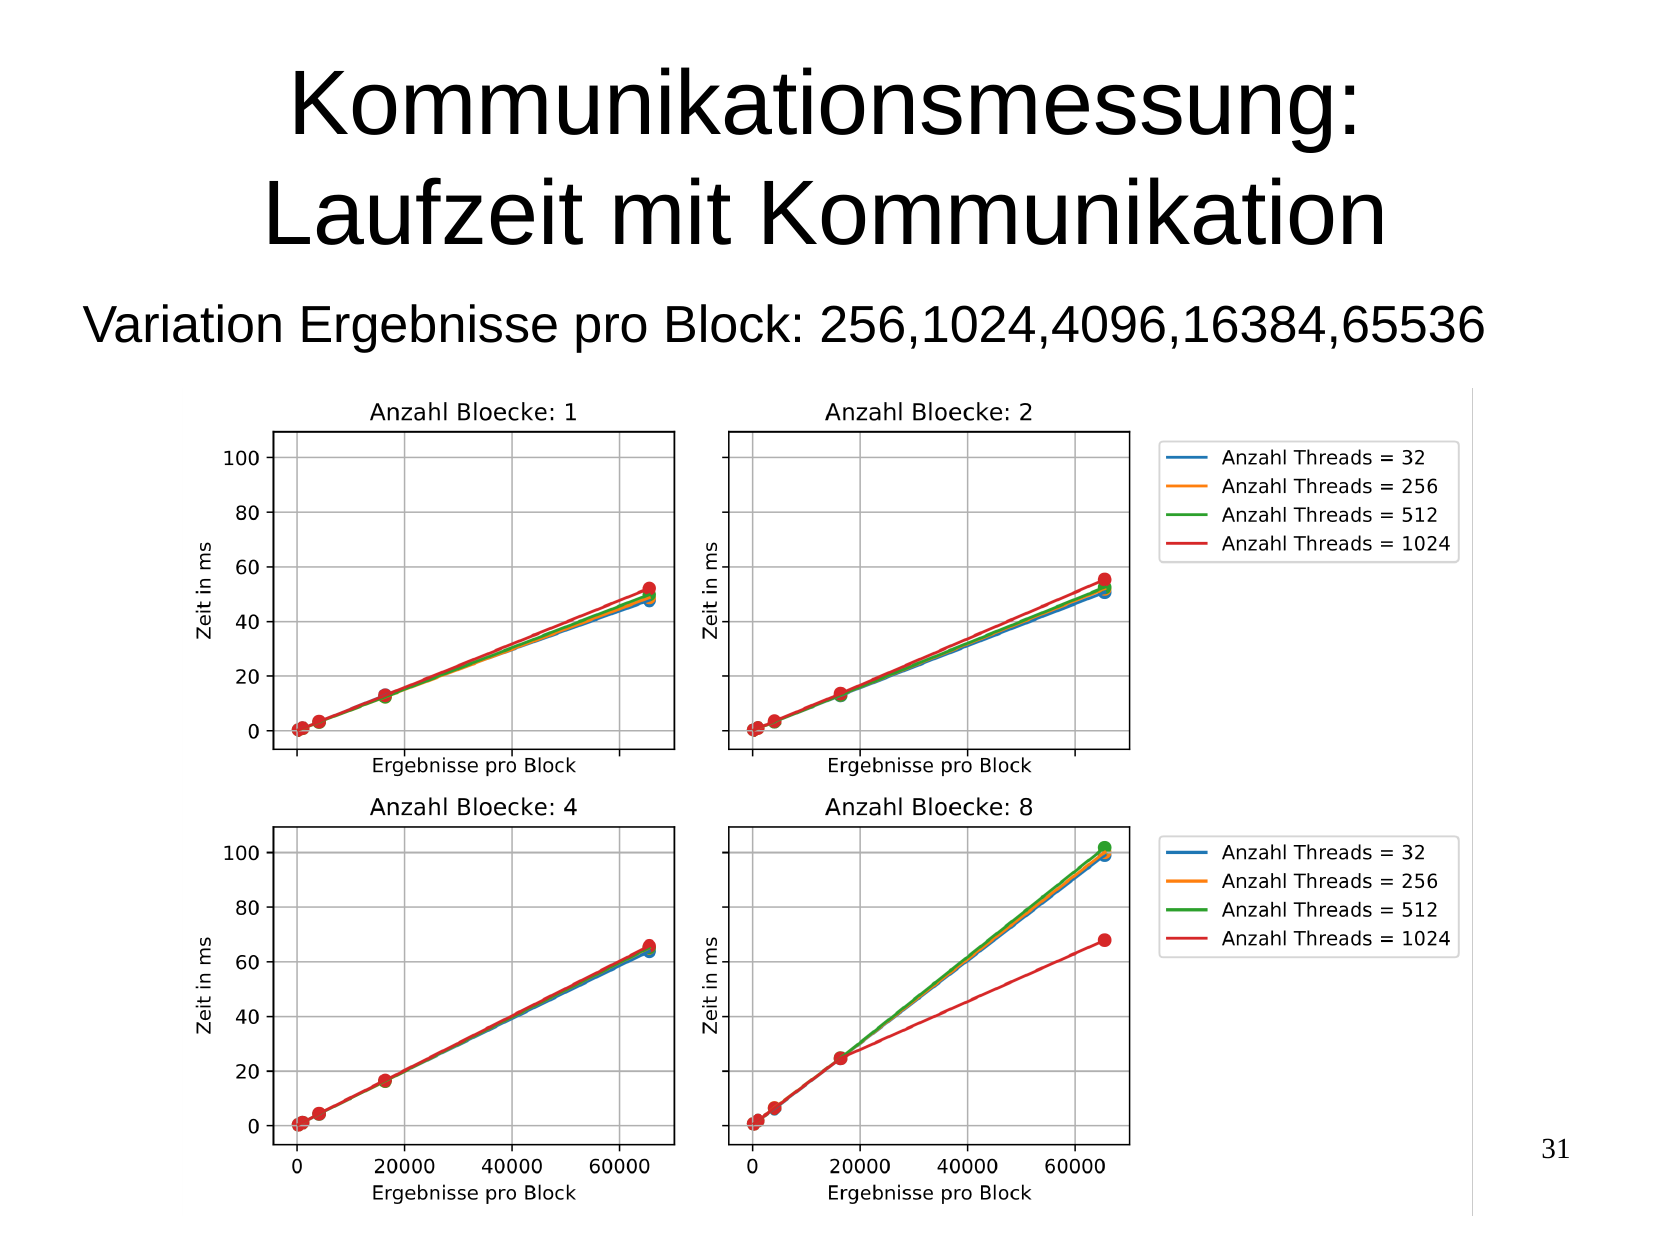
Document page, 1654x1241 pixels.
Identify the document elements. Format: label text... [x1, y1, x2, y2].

picture [181, 388, 1473, 1216]
title Kommunikationsmessung: Laufzeit mit Kommunikation [82, 49, 1571, 257]
list Variation Ergebnisse pro Block: 256,1024,4096,16384,65536 [82, 290, 1571, 1109]
slide_number 31 [1473, 1129, 1571, 1216]
